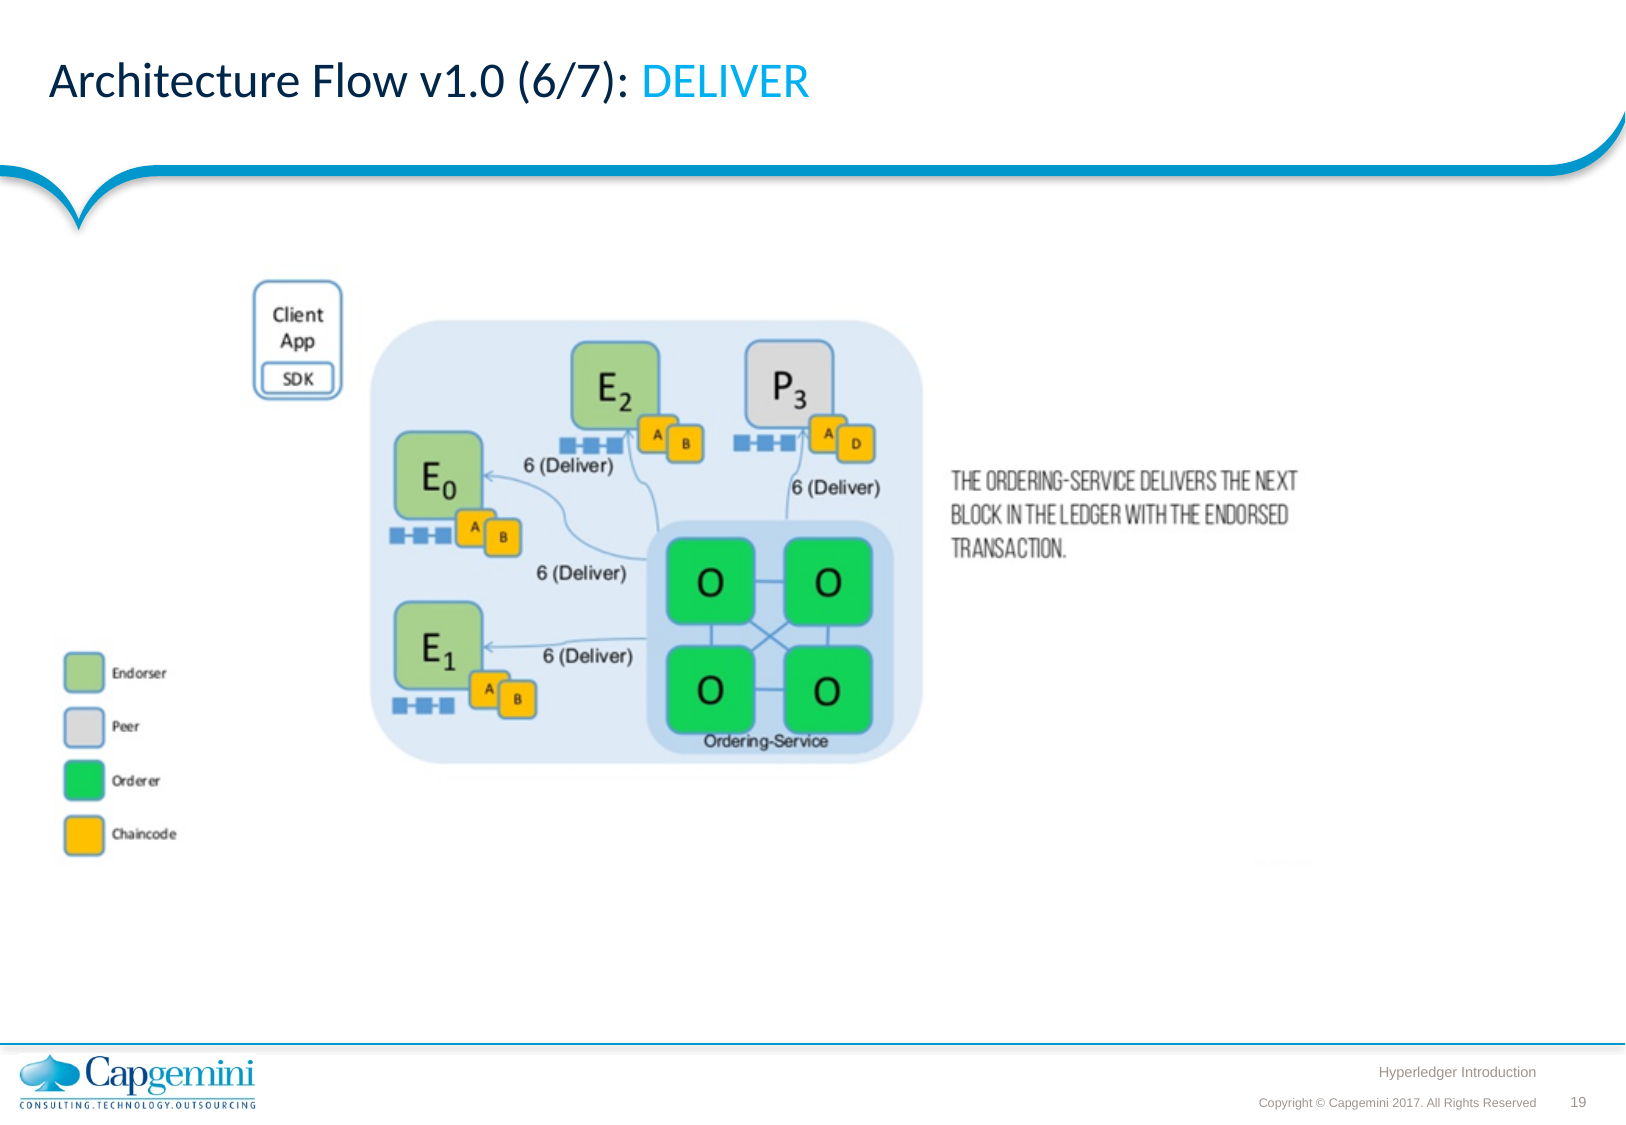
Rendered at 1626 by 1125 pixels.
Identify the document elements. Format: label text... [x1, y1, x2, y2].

picture [19, 1053, 256, 1110]
title Architecture Flow v1.0 (6/7): DELIVER [0, 0, 1625, 165]
picture [53, 264, 1316, 876]
